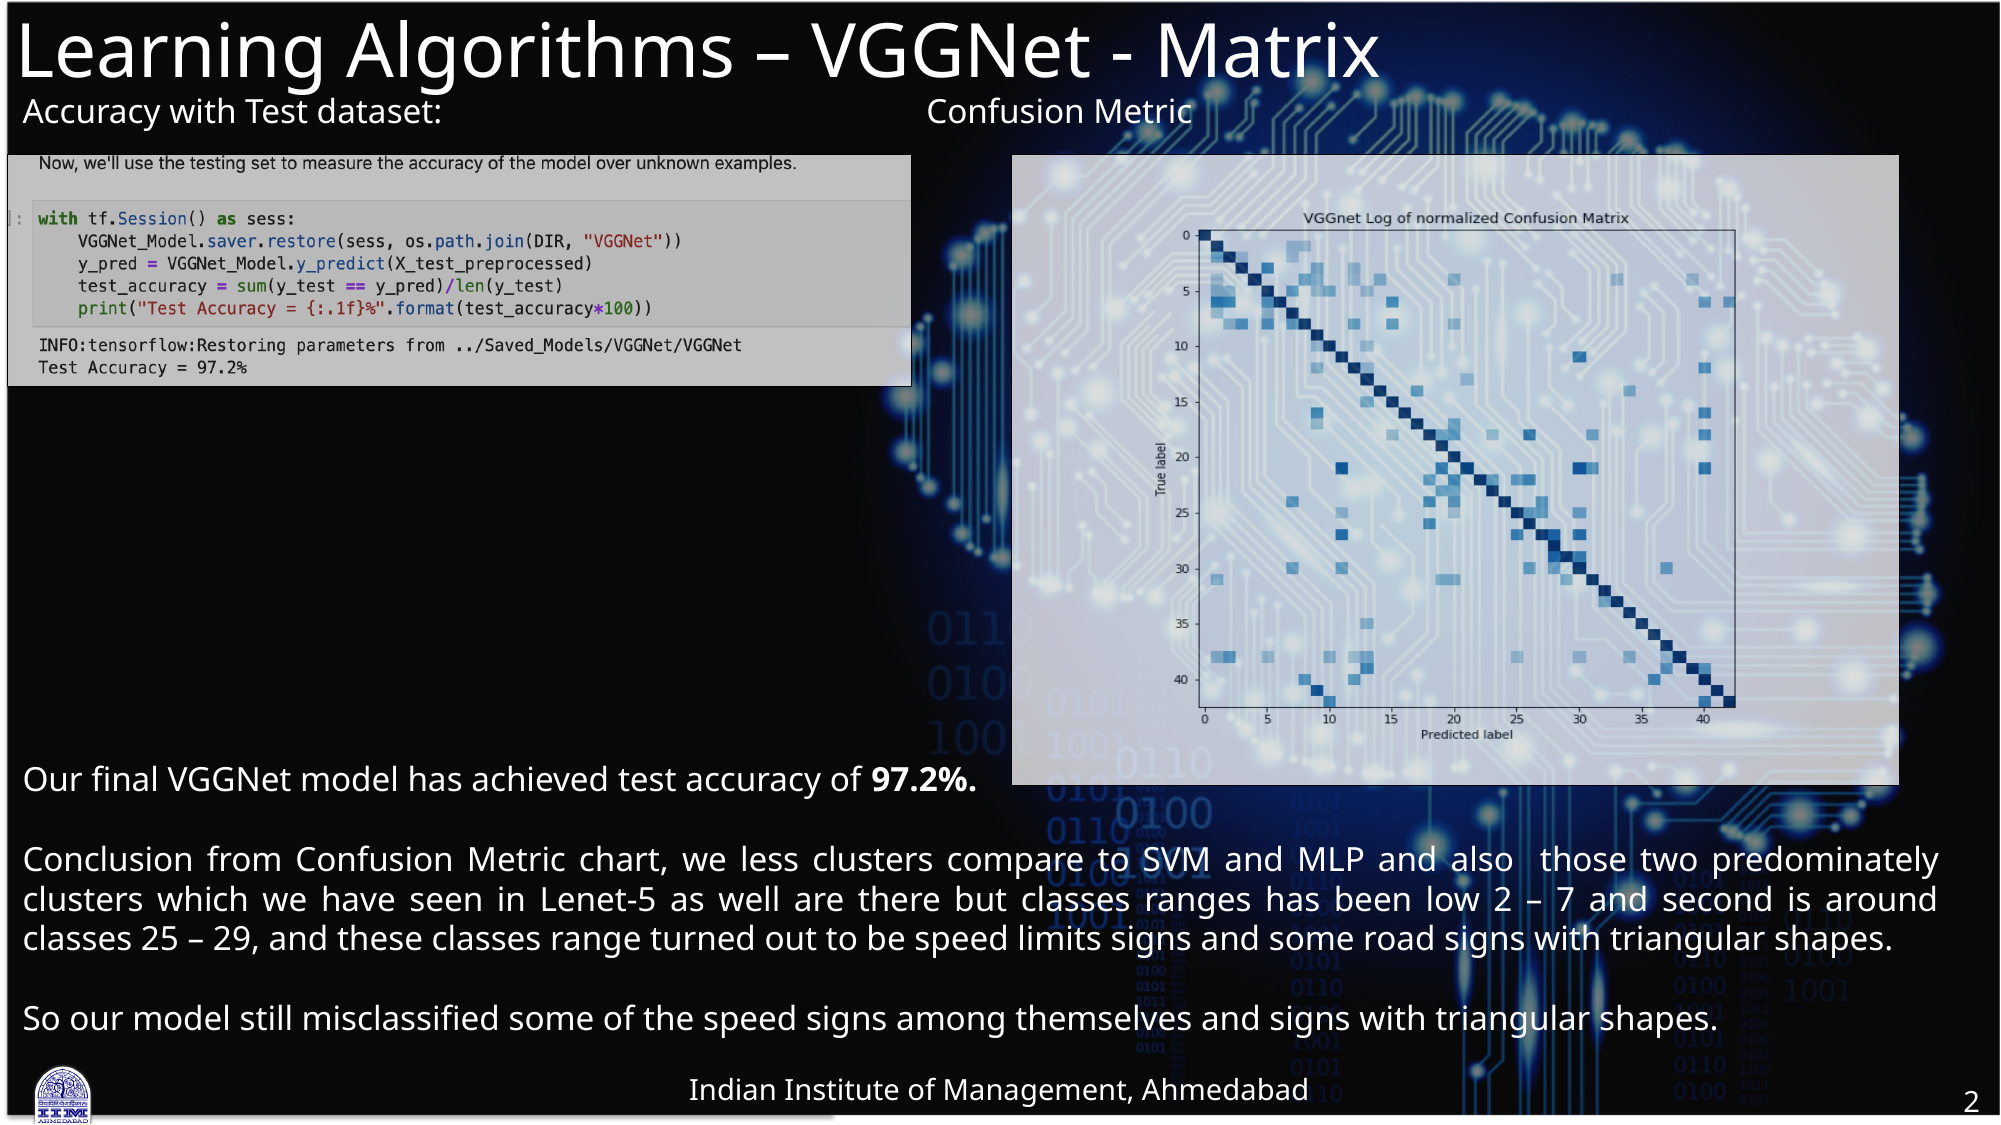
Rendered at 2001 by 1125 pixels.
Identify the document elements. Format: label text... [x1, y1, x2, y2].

text_box Our final VGGNet model has achieved test accuracy of 97.2%. Conclusion from Confusion Metric chart, we less clusters compare to SVM and MLP and also those two predominately clusters which we have seen in Lenet-5 as well are there but classes ranges has been low 2 – 7 and second is around classes 25 – 29, and these classes range turned out to be speed limits signs and some road signs with triangular shapes. So our model still misclassified some of the speed signs among themselves and signs with triangular shapes. [7, 750, 1958, 1045]
text_box Confusion Metric [911, 82, 1363, 138]
picture [0, 104, 2000, 1125]
title Learning Algorithms – VGGNet - Matrix [0, 3, 2000, 104]
text_box Accuracy with Test dataset: [7, 83, 911, 138]
footer Indian Institute of Management, Ahmedabad [662, 1064, 1338, 1124]
slide_number 23 [1948, 1076, 1999, 1122]
